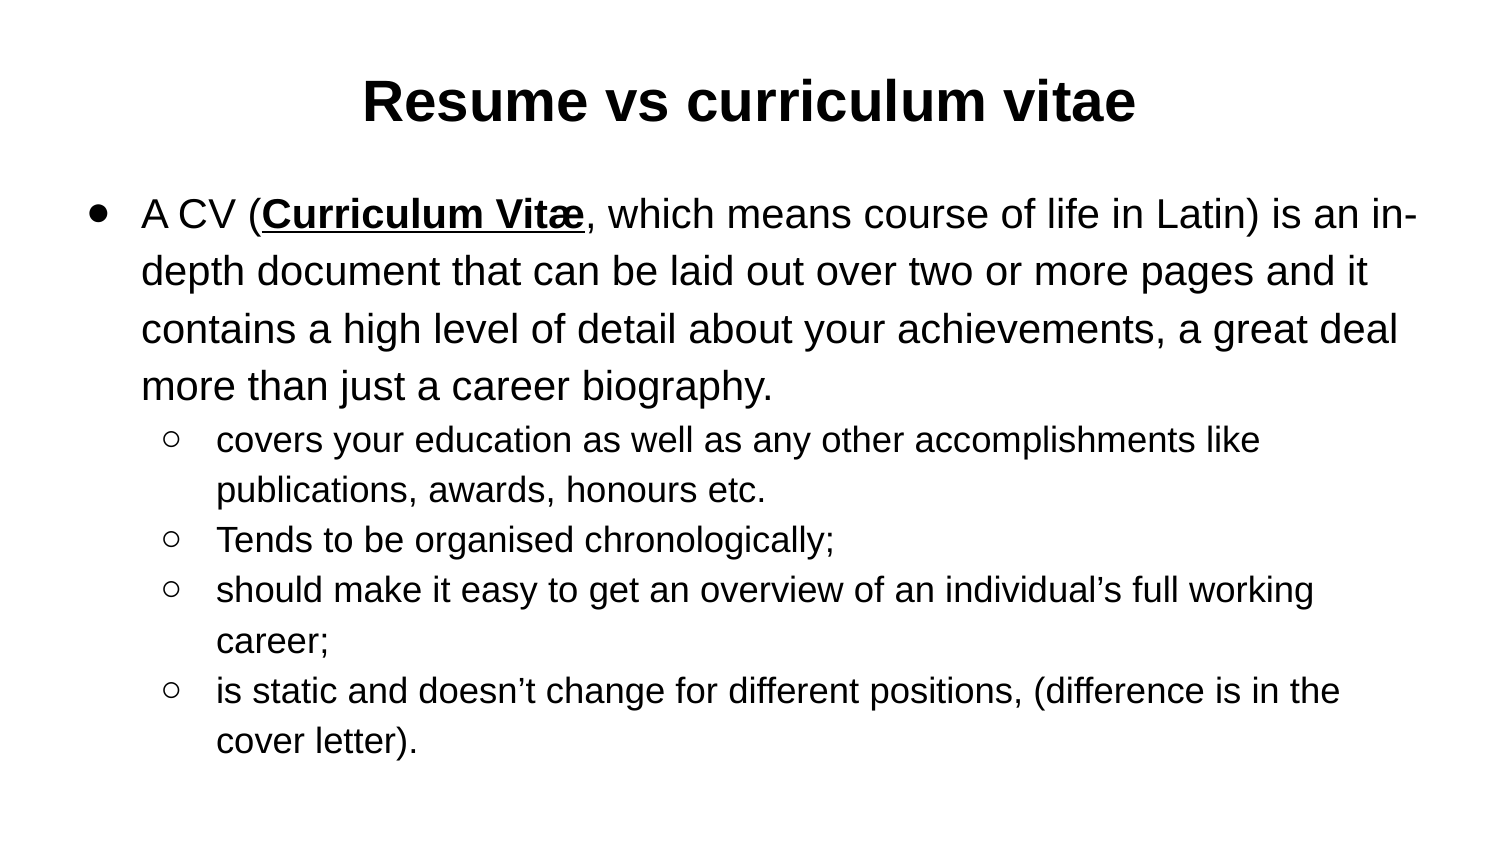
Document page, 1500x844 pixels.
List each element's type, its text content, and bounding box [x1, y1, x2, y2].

title Resume vs curriculum vitae [51, 48, 1449, 142]
list A CV (Curriculum Vitæ, which means course of life in Latin) is an in-depth document that can be laid out over two or more pages and it contains a high level of detail about your achievements, a great deal more than just a career biography. covers your education as well as any other accomplishments like publications, awards, honours etc. Tends to be organised chronologically; should make it easy to get an overview of an individual’s full working career; is static and doesn’t change for different positions, (difference is in the cover letter). [51, 164, 1449, 725]
